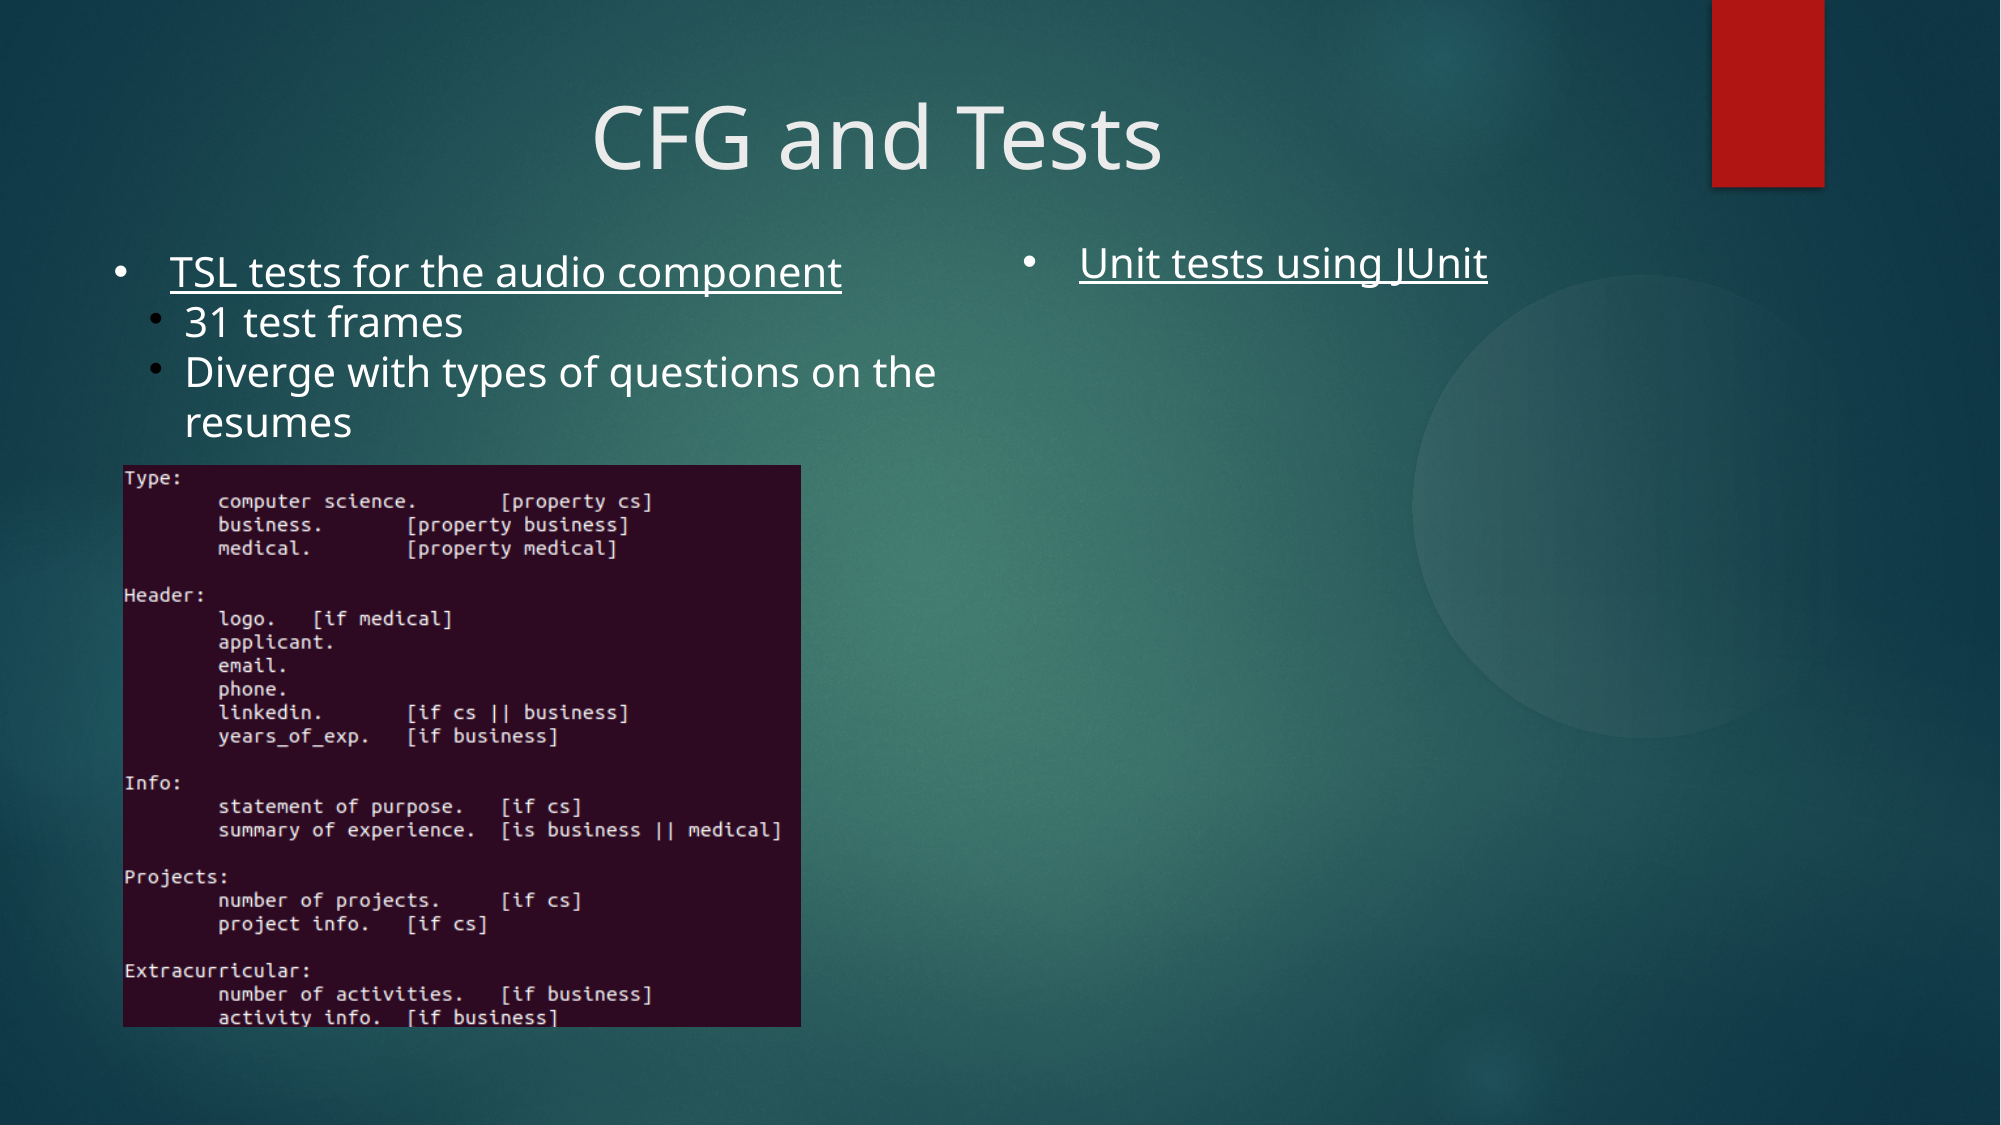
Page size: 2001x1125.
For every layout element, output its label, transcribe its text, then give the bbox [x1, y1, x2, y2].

text_box TSL tests for the audio component 31 test frames Diverge with types of questions on the resumes [98, 238, 1027, 927]
text_box Unit tests using JUnit [1007, 229, 1936, 918]
text_box CFG and Tests [105, 74, 1649, 238]
picture [0, 0, 2001, 1125]
